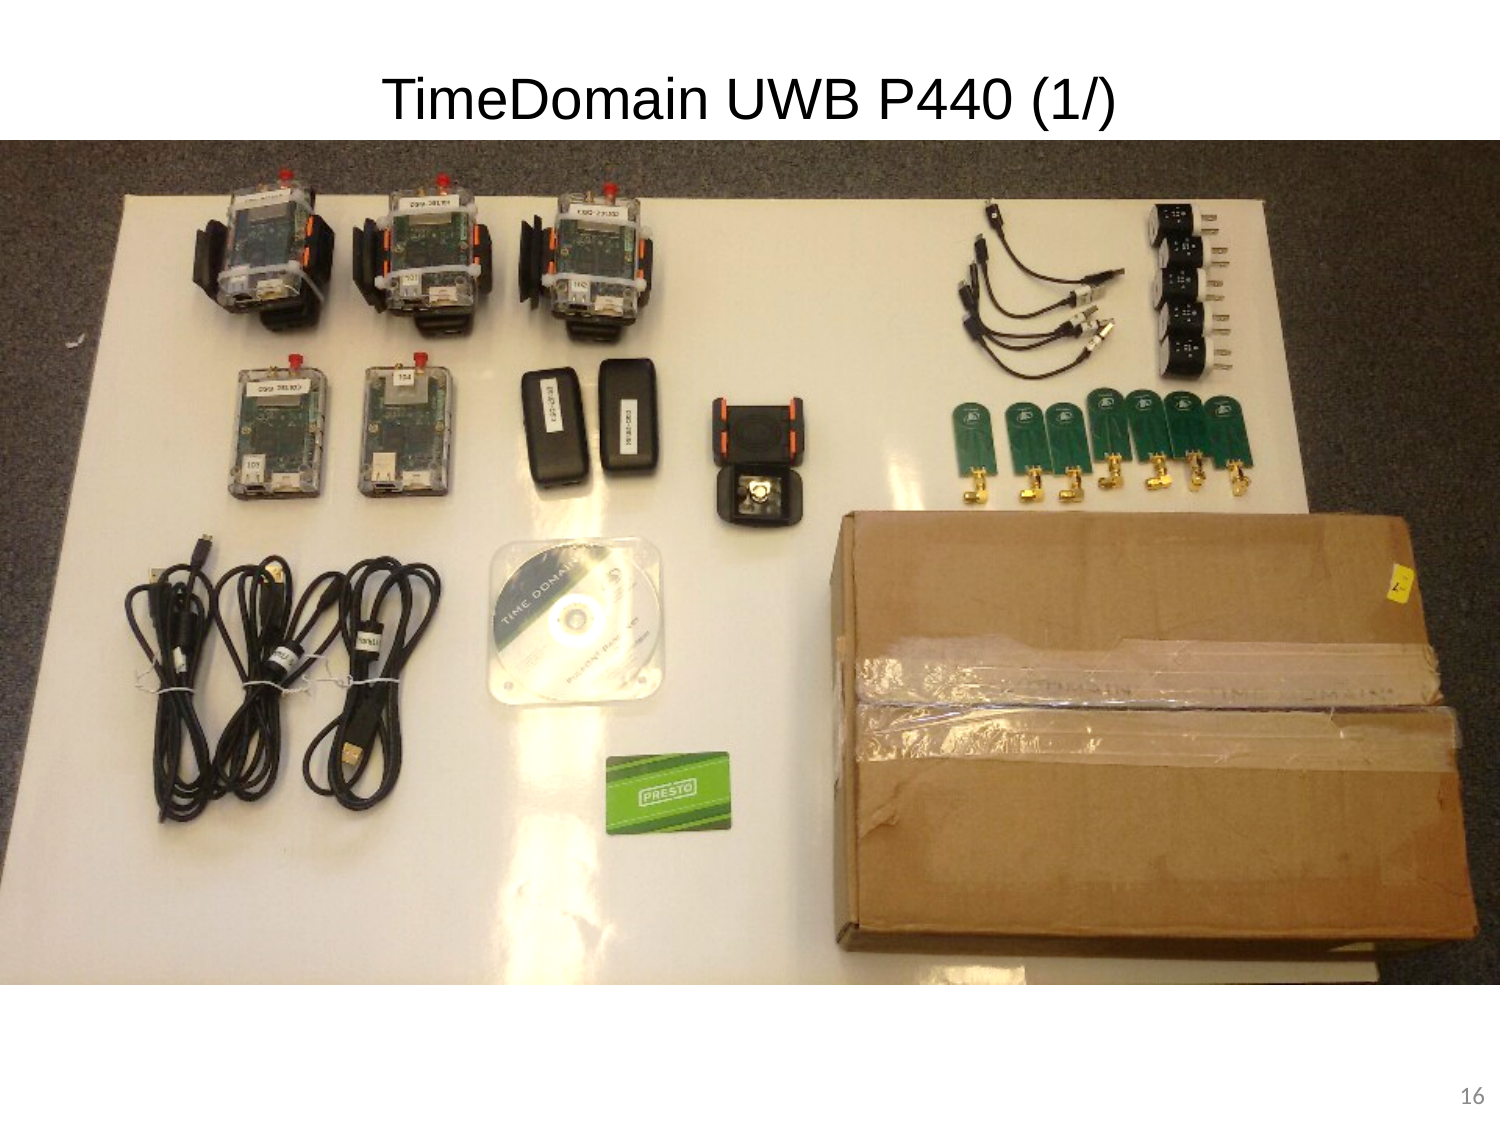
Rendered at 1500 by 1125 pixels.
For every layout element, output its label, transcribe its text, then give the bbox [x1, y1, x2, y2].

title TimeDomain UWB P440 (1/) [103, 59, 1397, 140]
slide_number 16 [1162, 1065, 1500, 1125]
picture [0, 140, 1500, 985]
